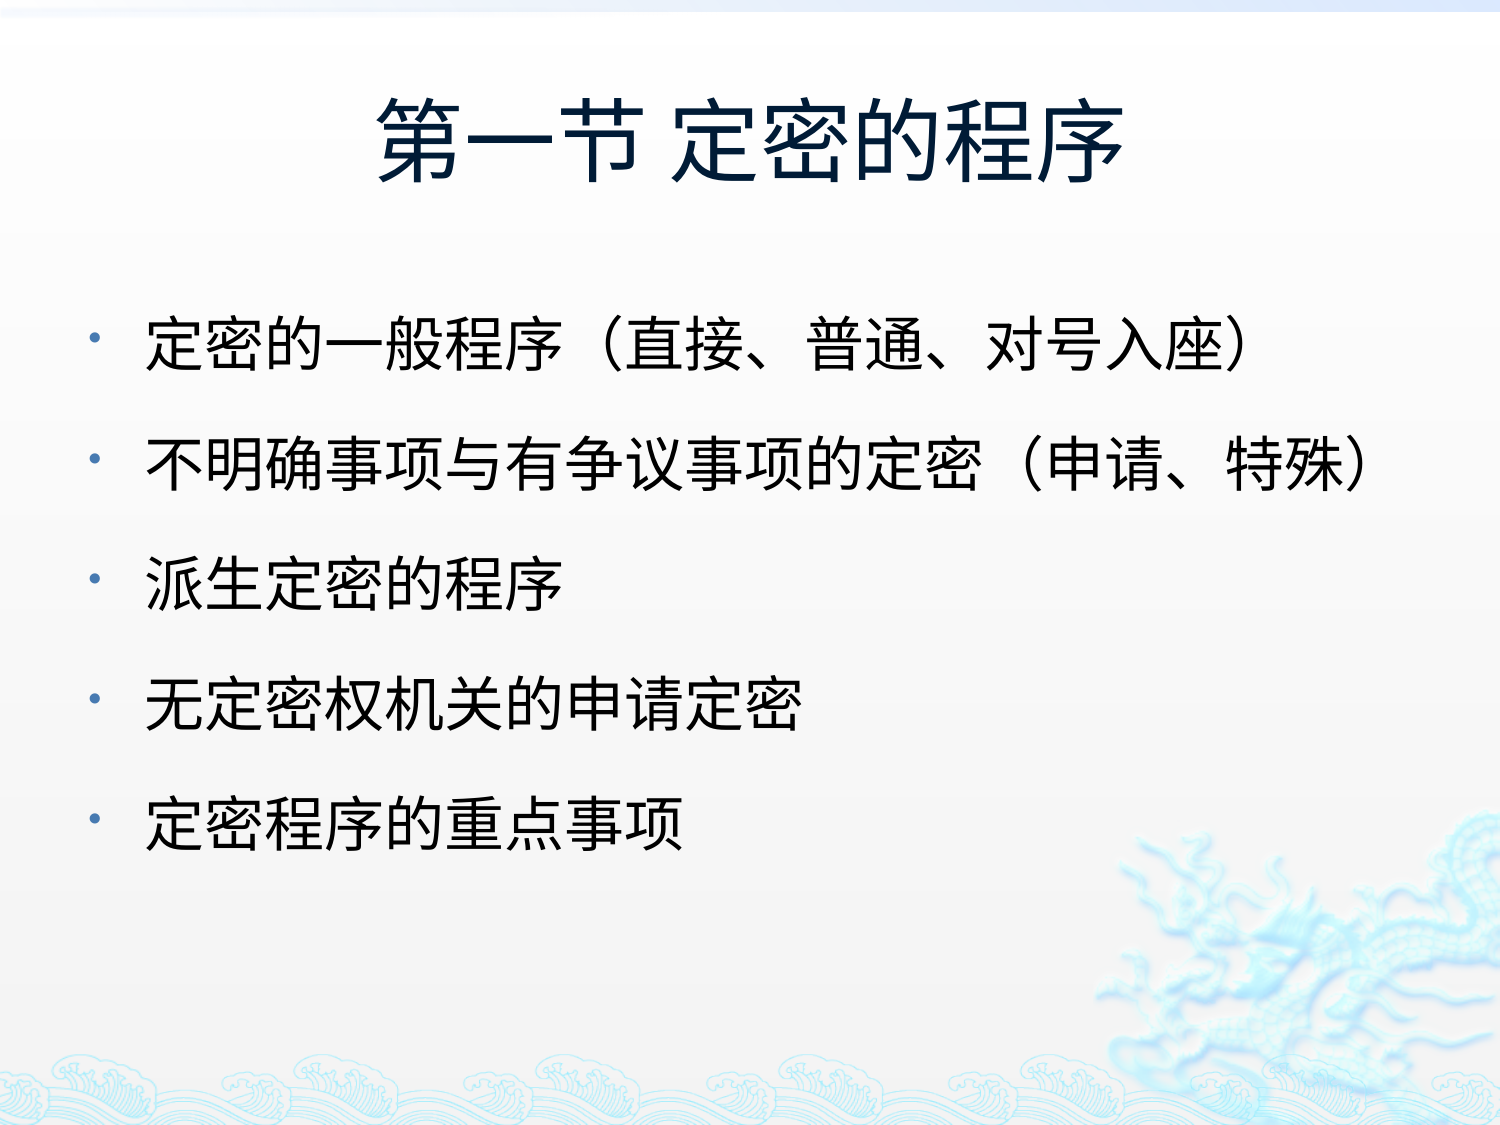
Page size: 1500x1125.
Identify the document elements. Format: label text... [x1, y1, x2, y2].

list 定密的一般程序（直接、普通、对号入座） 不明确事项与有争议事项的定密（申请、特殊） 派生定密的程序 无定密权机关的申请定密 定密程序的重点事项 [75, 262, 1425, 1005]
title 第一节 定密的程序 [75, 45, 1425, 233]
